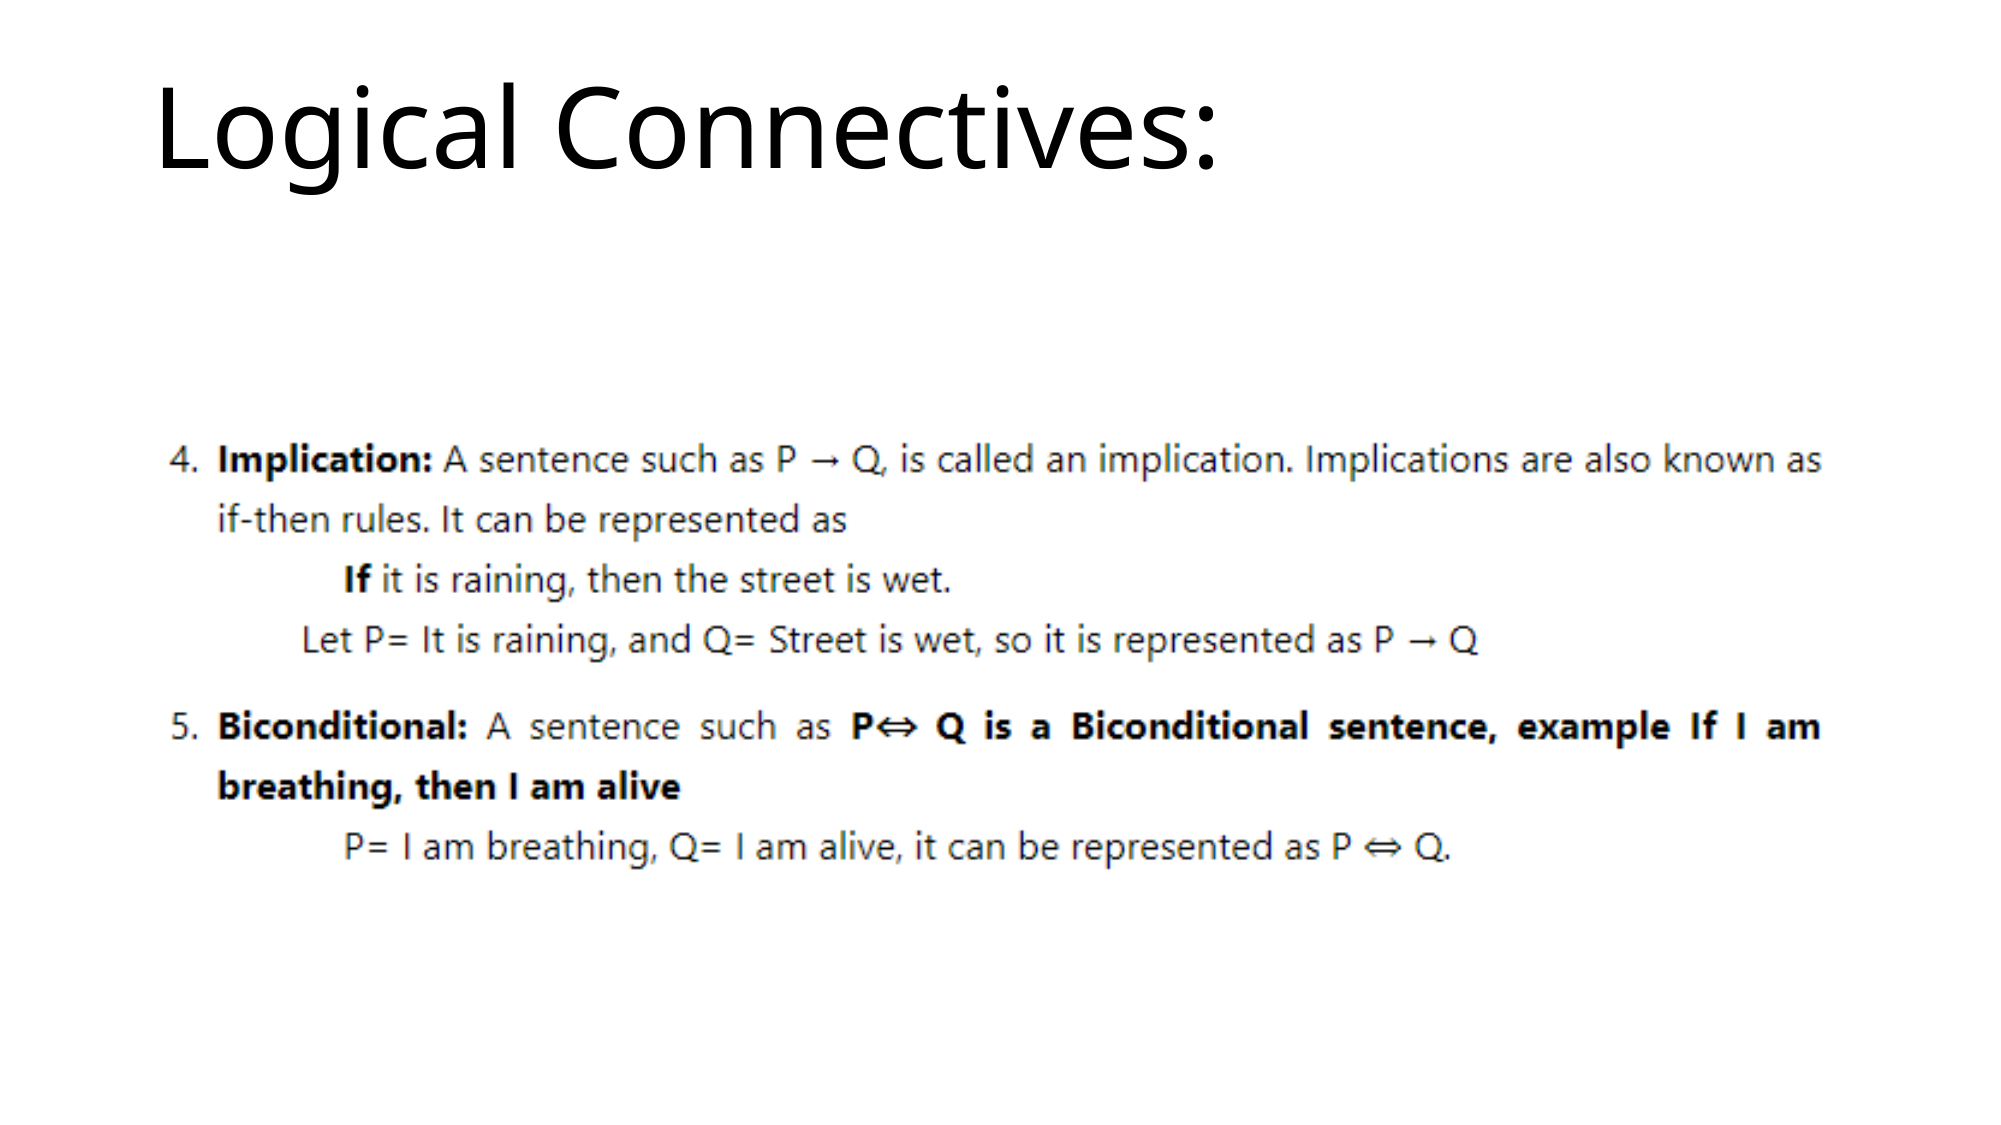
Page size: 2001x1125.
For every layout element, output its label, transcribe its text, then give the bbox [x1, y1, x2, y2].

title Logical Connectives: [137, 47, 1863, 201]
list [137, 426, 1863, 913]
